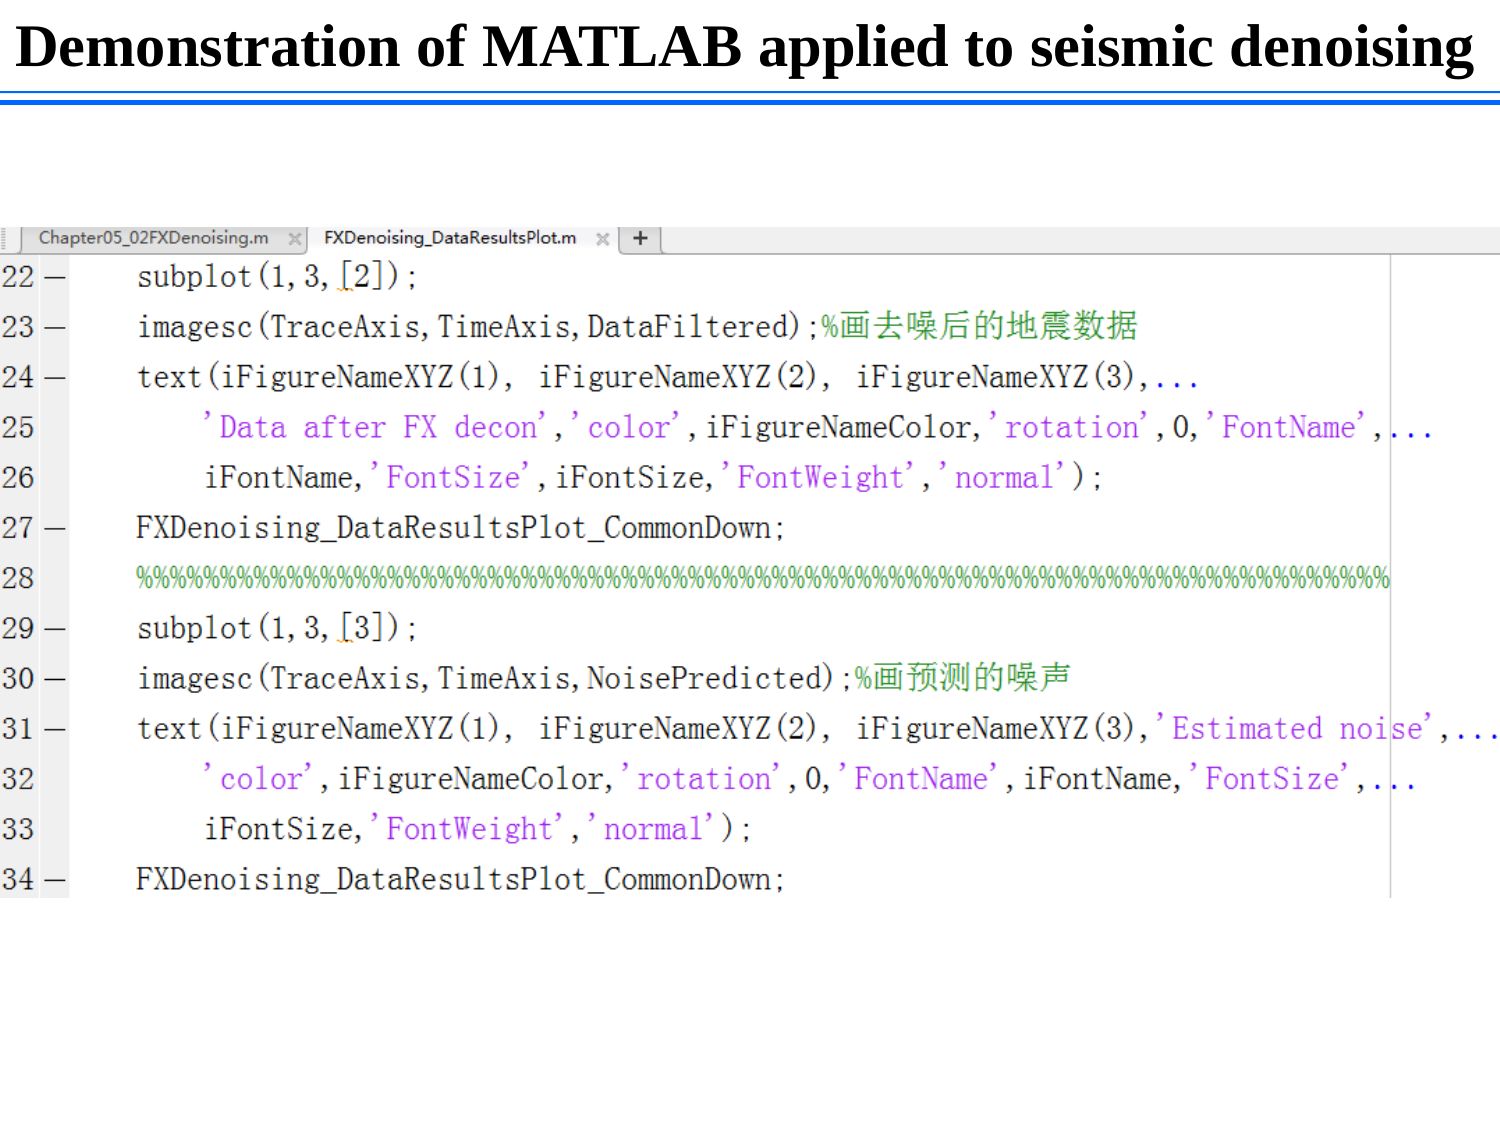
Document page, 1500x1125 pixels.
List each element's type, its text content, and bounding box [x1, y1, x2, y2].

text_box Demonstration of MATLAB applied to seismic denoising [0, 5, 1500, 79]
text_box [0, 91, 1500, 103]
picture [0, 227, 1500, 898]
